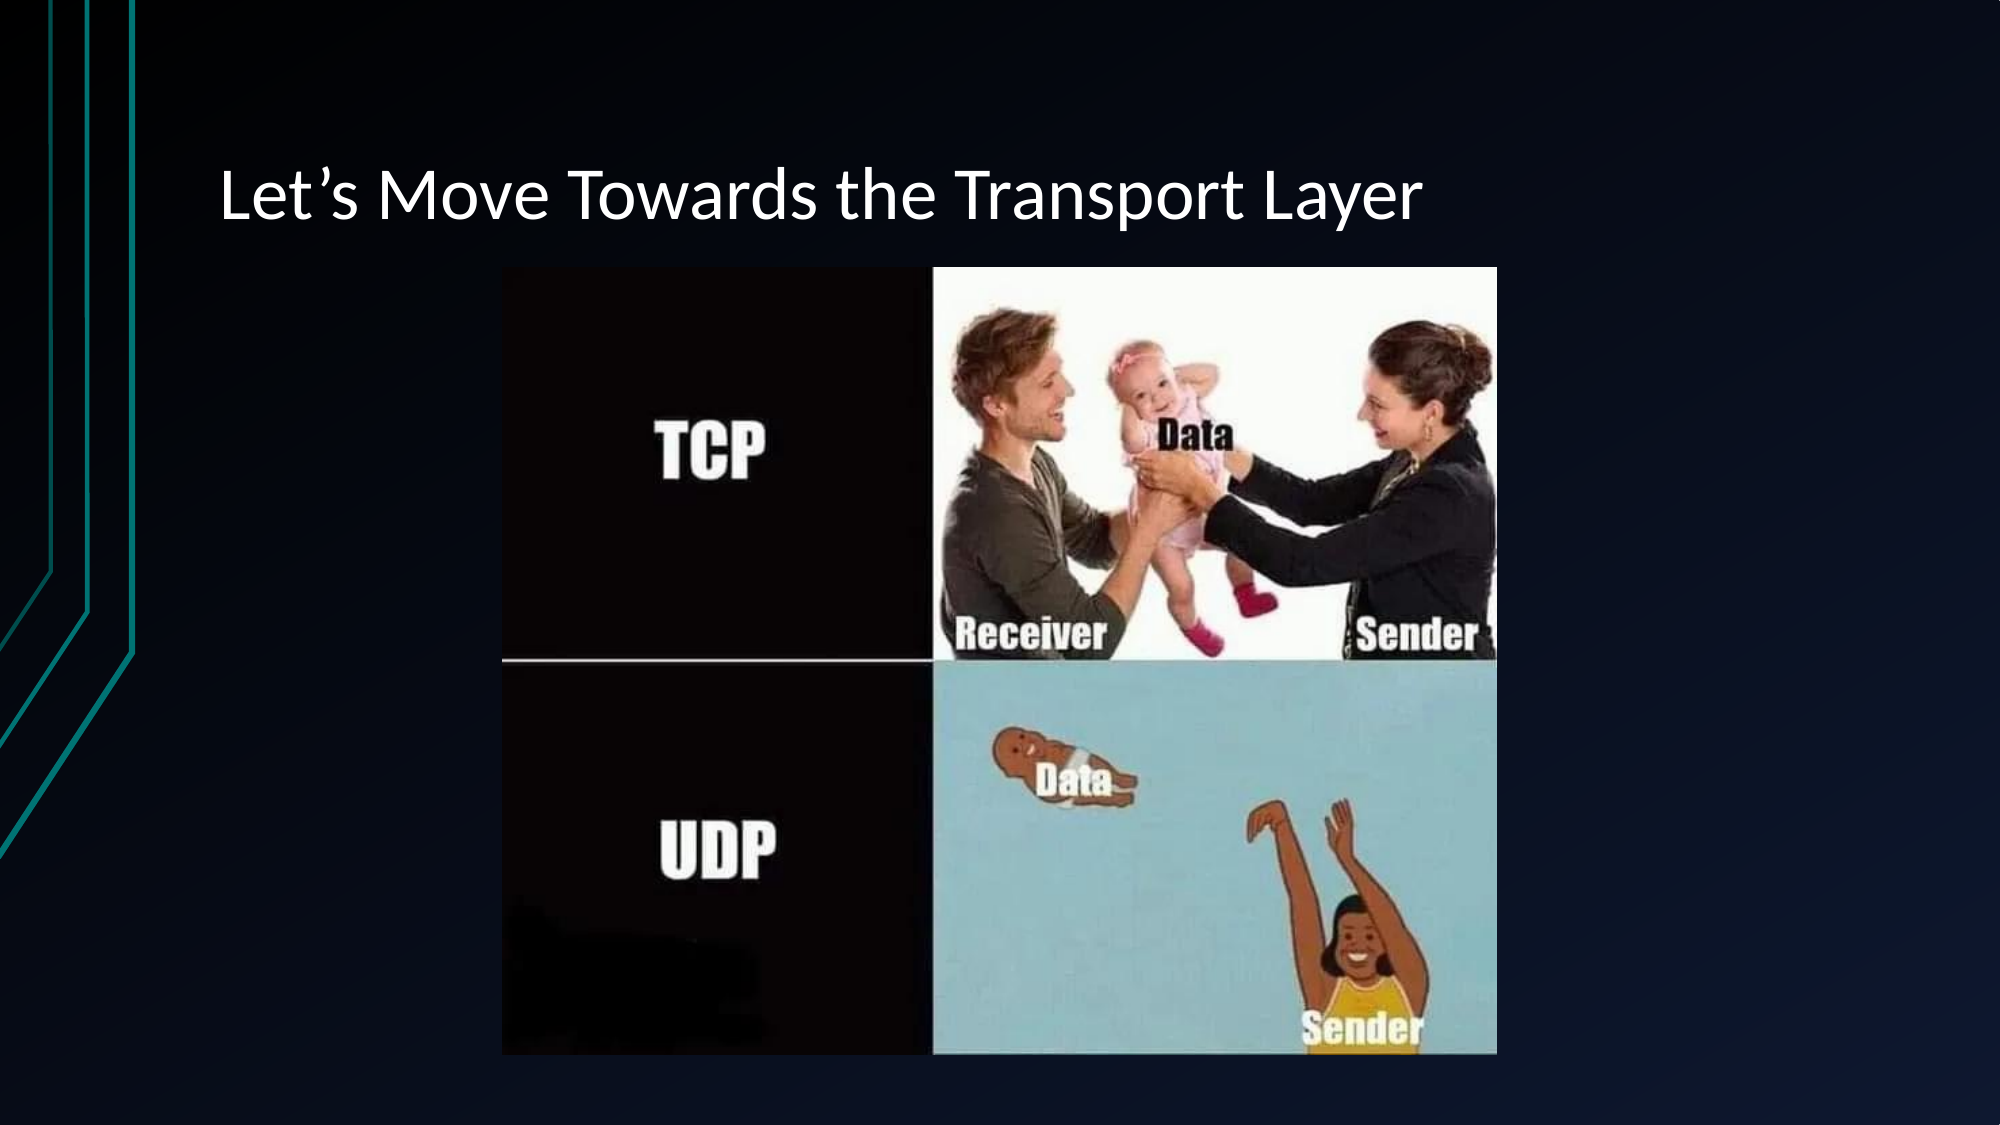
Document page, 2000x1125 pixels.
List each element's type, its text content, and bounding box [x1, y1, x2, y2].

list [502, 266, 1498, 1055]
title Let’s Move Towards the Transport Layer [199, 45, 1900, 246]
